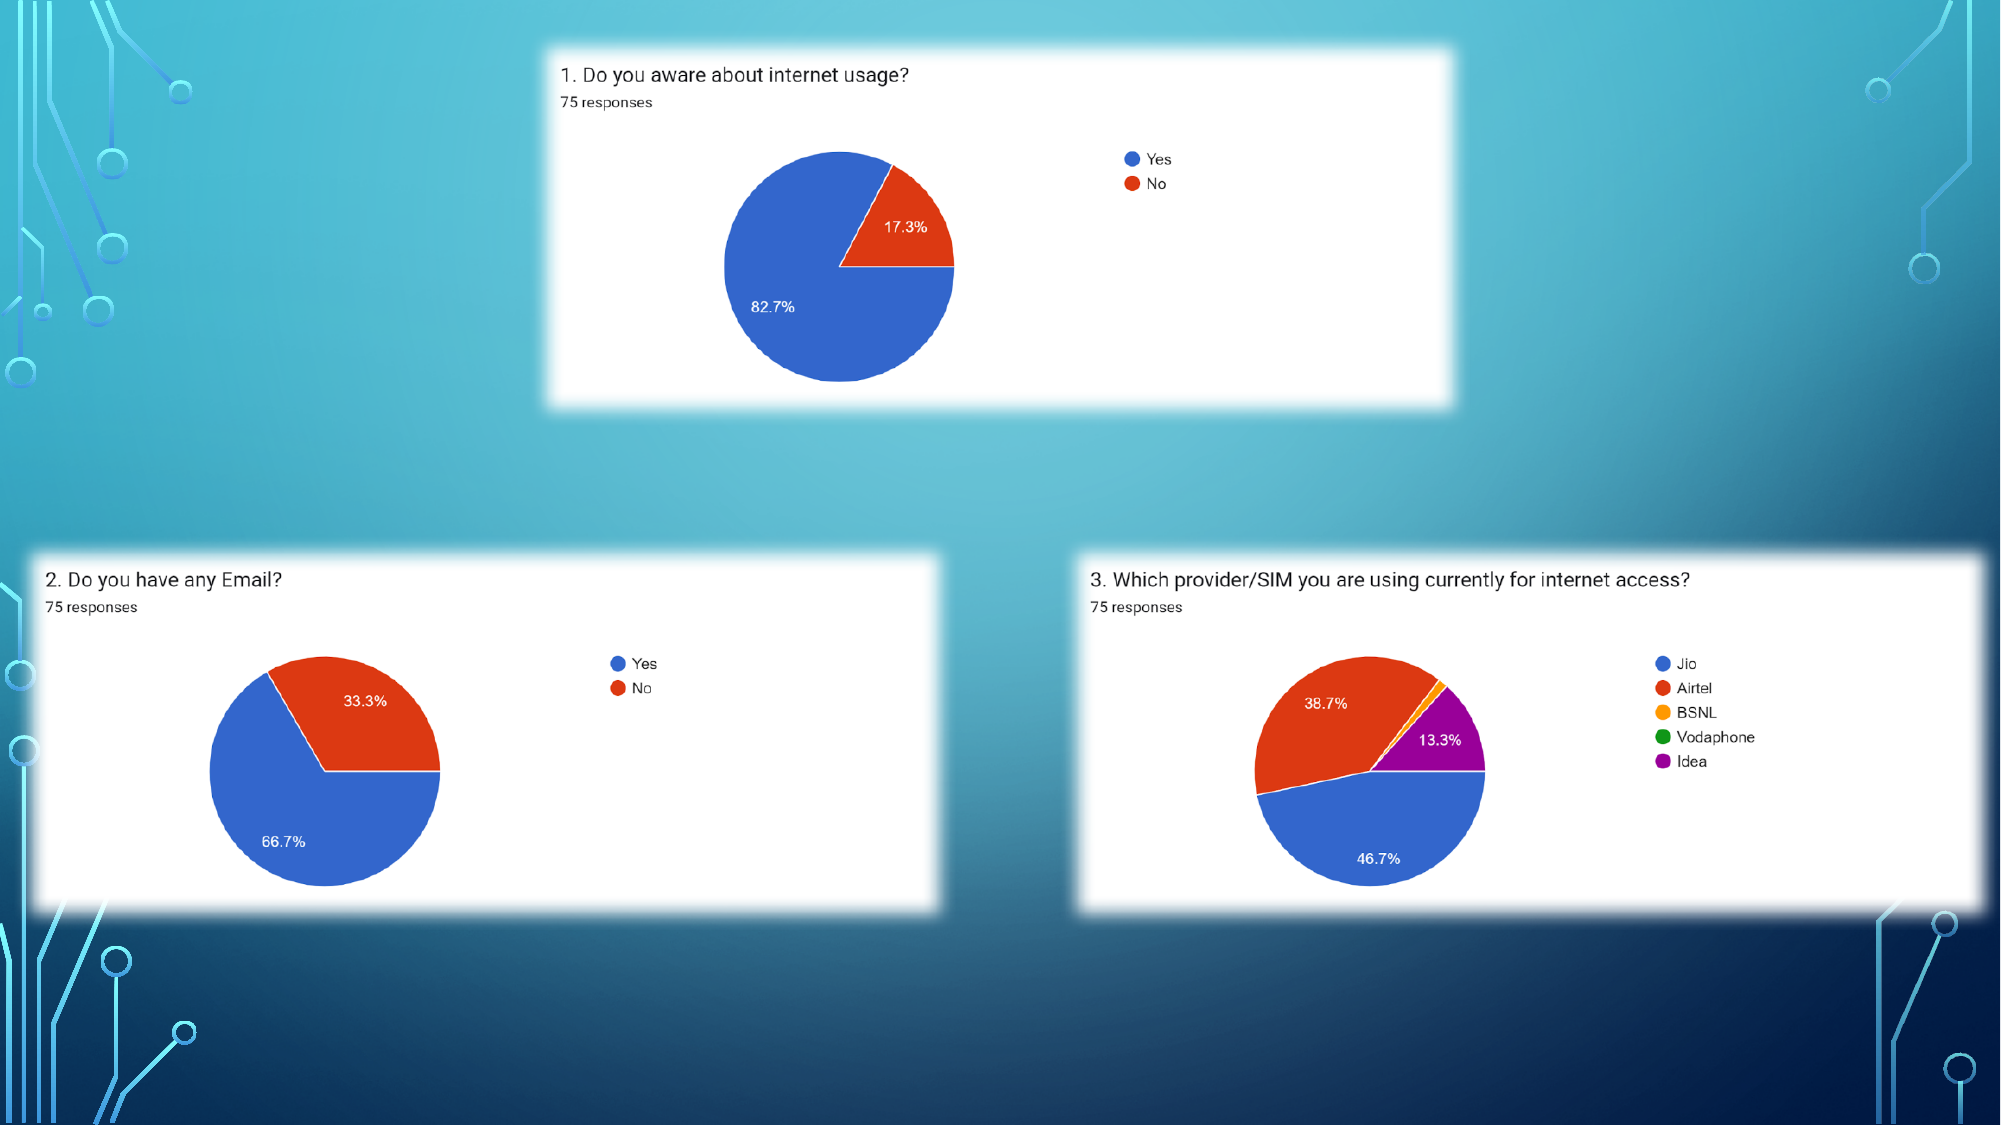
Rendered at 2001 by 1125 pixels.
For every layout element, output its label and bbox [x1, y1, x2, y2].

picture [529, 30, 1471, 426]
picture [14, 534, 956, 931]
picture [1059, 534, 2000, 931]
